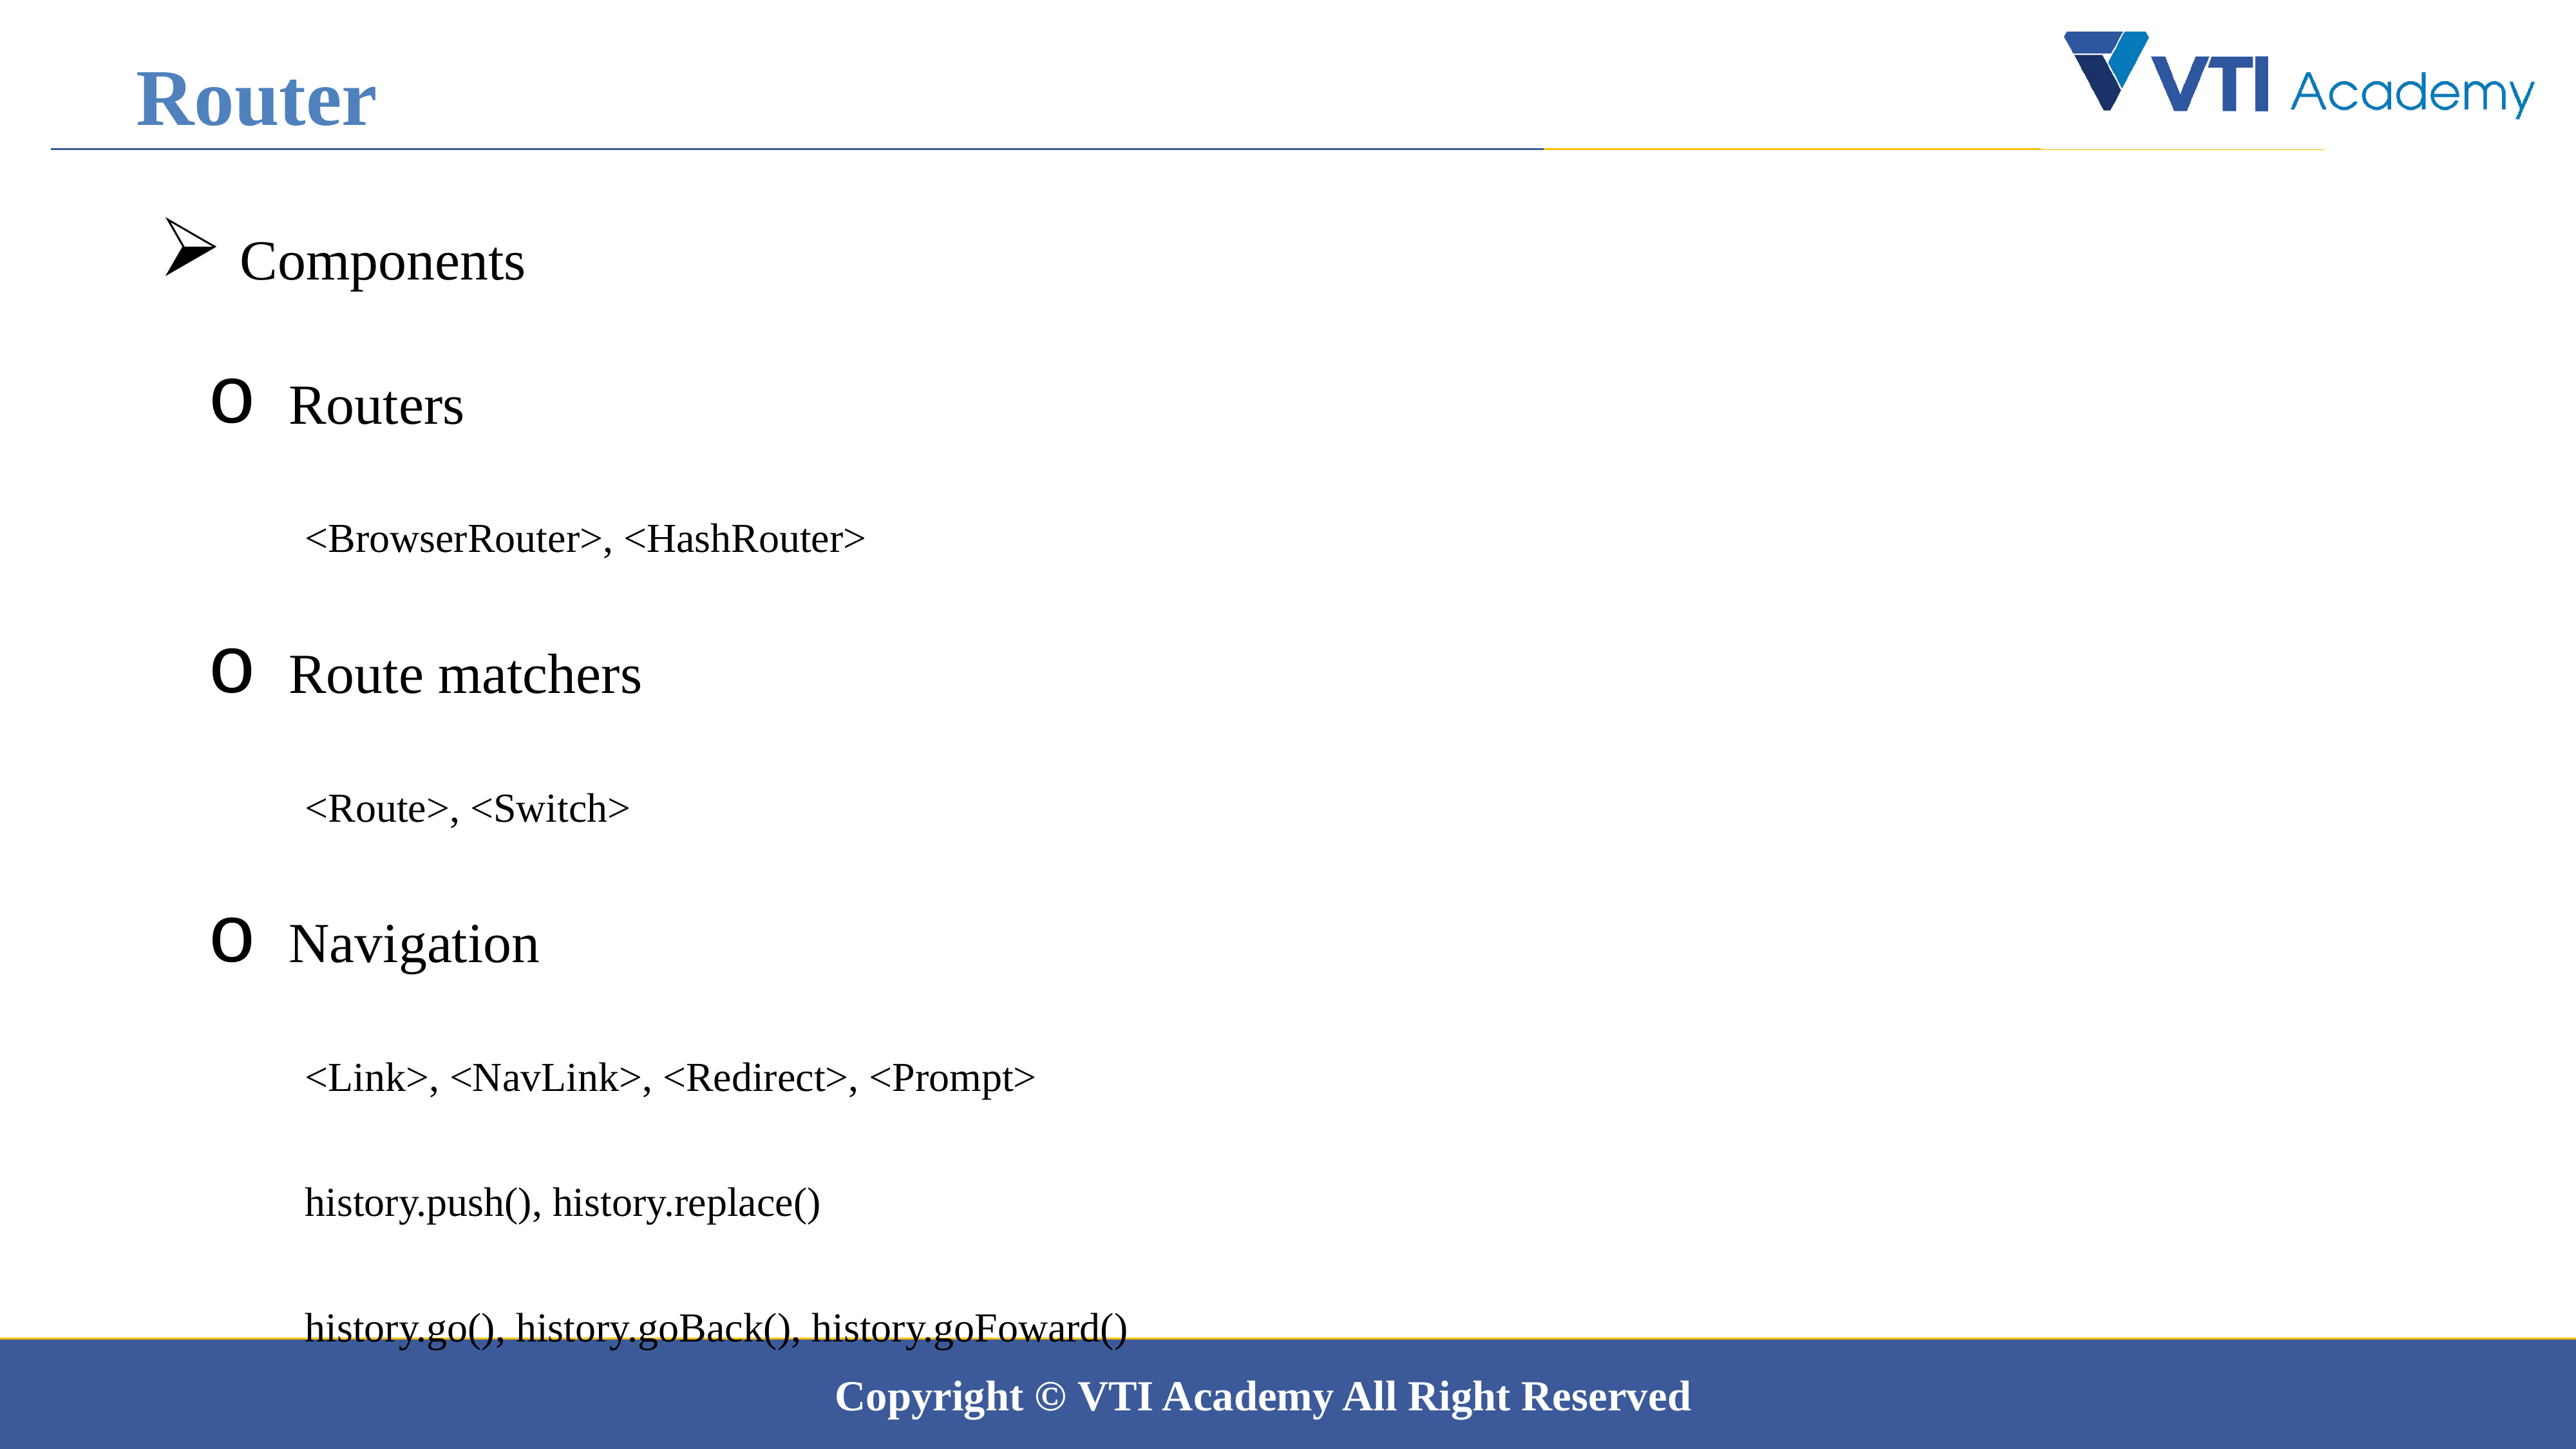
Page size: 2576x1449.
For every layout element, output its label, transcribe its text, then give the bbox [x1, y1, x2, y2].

text_box Components Routers <BrowserRouter>, <HashRouter> Route matchers <Route>, <Switch> Navigation <Link>, <NavLink>, <Redirect>, <Prompt> history.push(), history.replace() history.go(), history.goBack(), history.goFoward() [149, 218, 2530, 1366]
text_box Router [126, 60, 1774, 126]
picture [2034, 0, 2576, 149]
